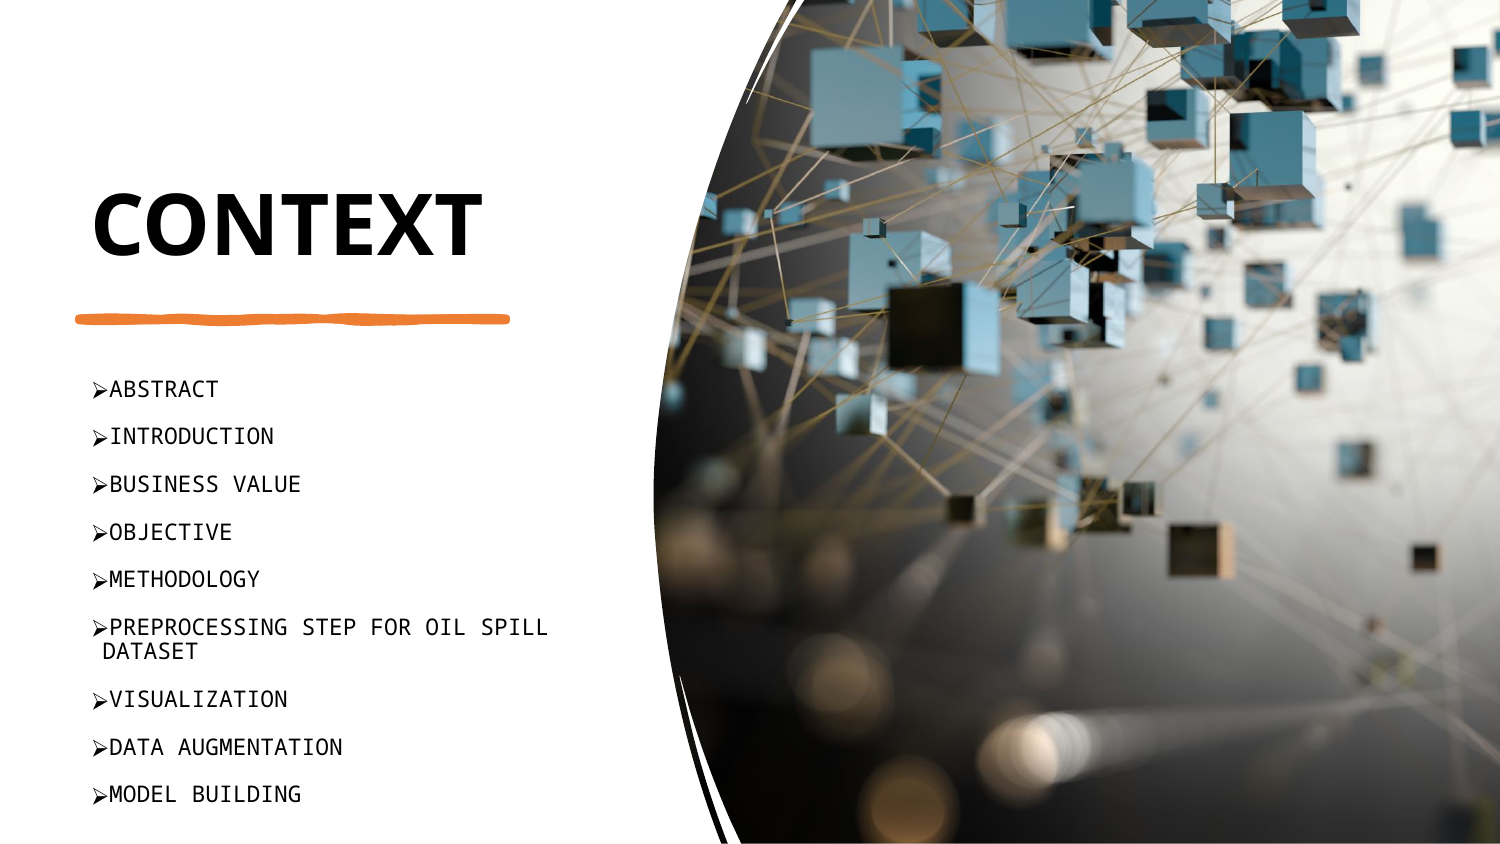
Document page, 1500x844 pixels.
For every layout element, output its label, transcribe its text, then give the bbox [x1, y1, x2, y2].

text_box [0, 0, 653, 804]
picture [653, 0, 1500, 844]
title CONTEXT [78, 40, 617, 281]
list ABSTRACT INTRODUCTION BUSINESS VALUE OBJECTIVE METHODOLOGY PREPROCESSING STEP FOR OIL SPILL DATASET VISUALIZATION DATA AUGMENTATION MODEL BUILDING [91, 371, 649, 804]
text_box [78, 316, 507, 323]
